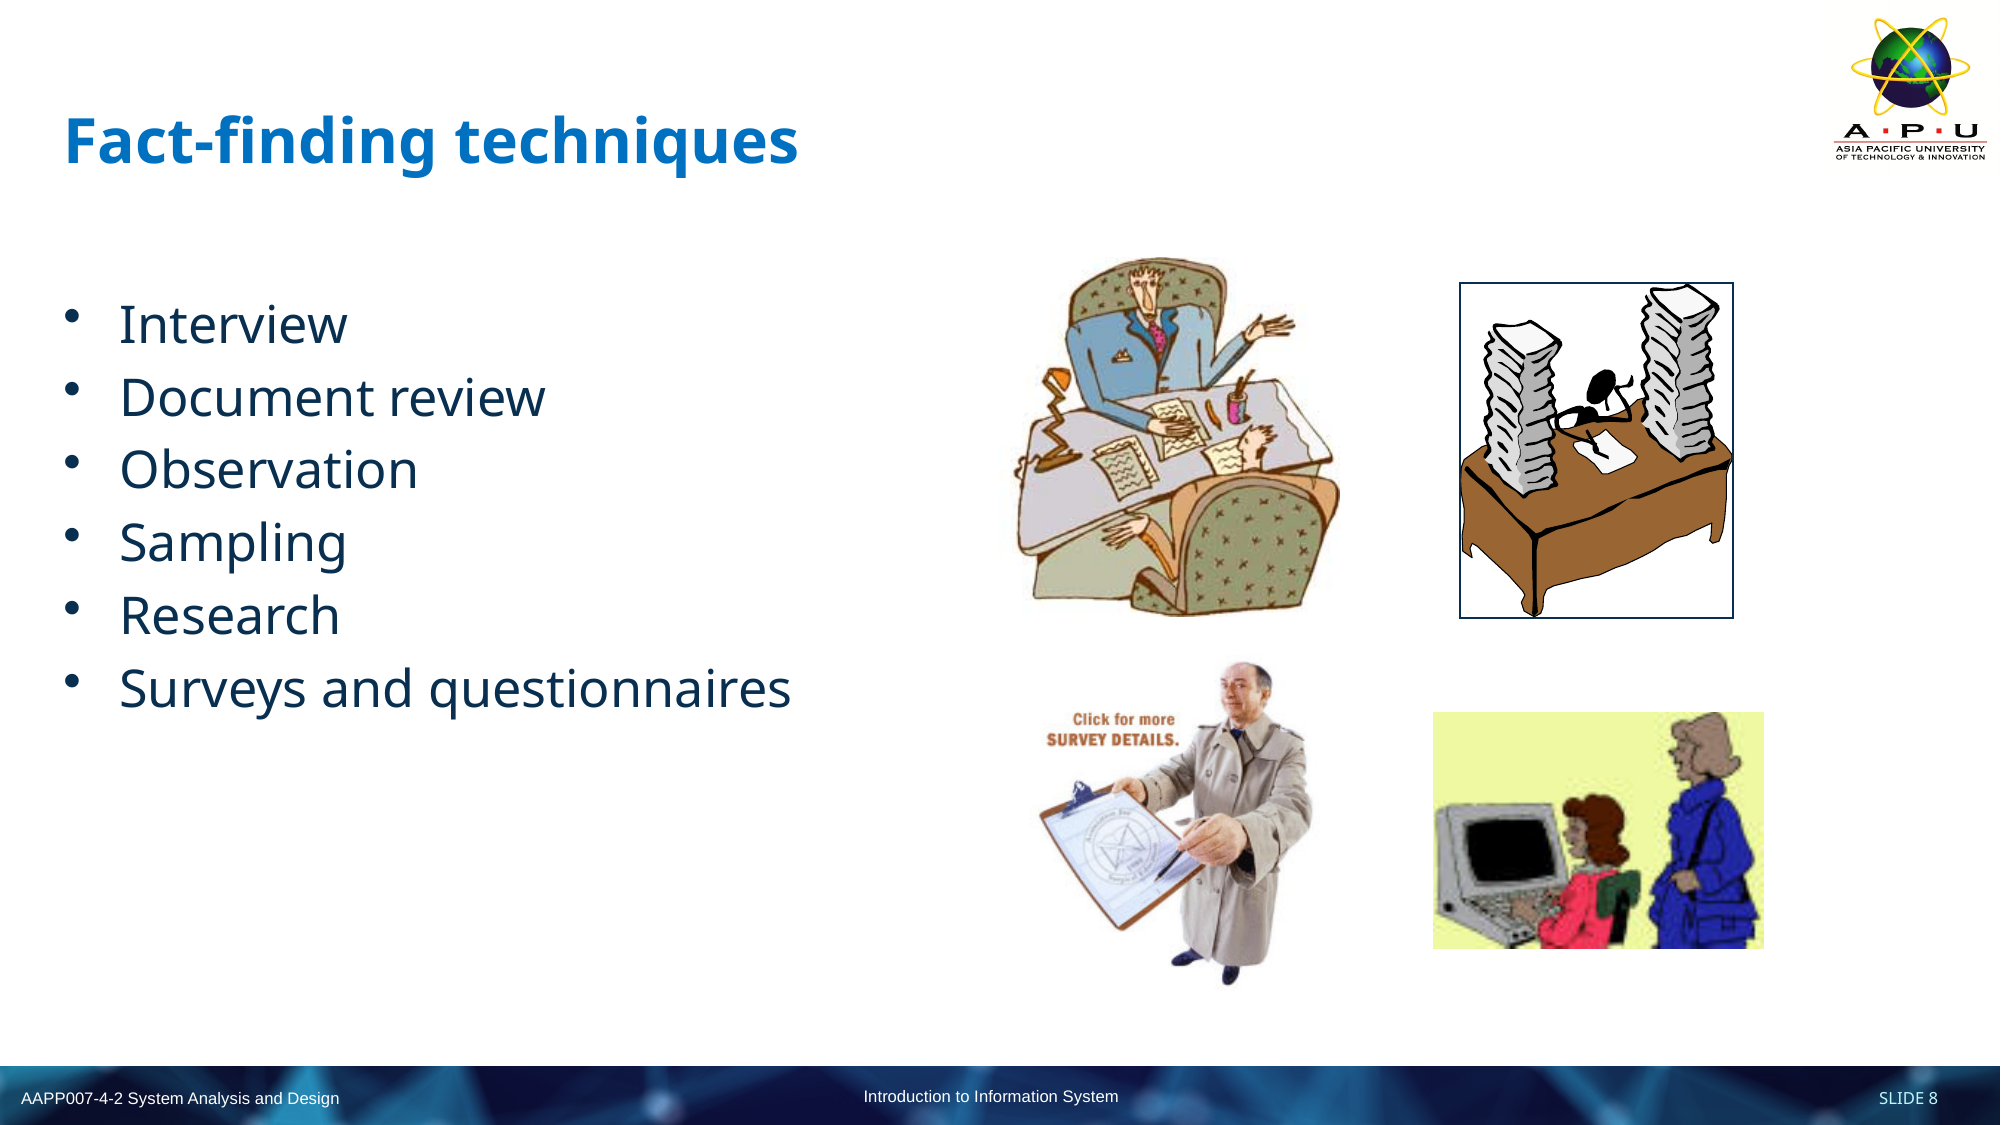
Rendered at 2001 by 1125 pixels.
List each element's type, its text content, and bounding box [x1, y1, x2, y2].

text_box Interview Document review Observation Sampling Research Surveys and questionnaires [48, 283, 1058, 1027]
picture [1433, 711, 1765, 949]
picture [1822, 0, 2000, 178]
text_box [1460, 283, 1733, 618]
picture [1018, 654, 1321, 1015]
picture [0, 1066, 2000, 1125]
title Fact-finding techniques [48, 45, 1764, 233]
picture [999, 257, 1340, 617]
